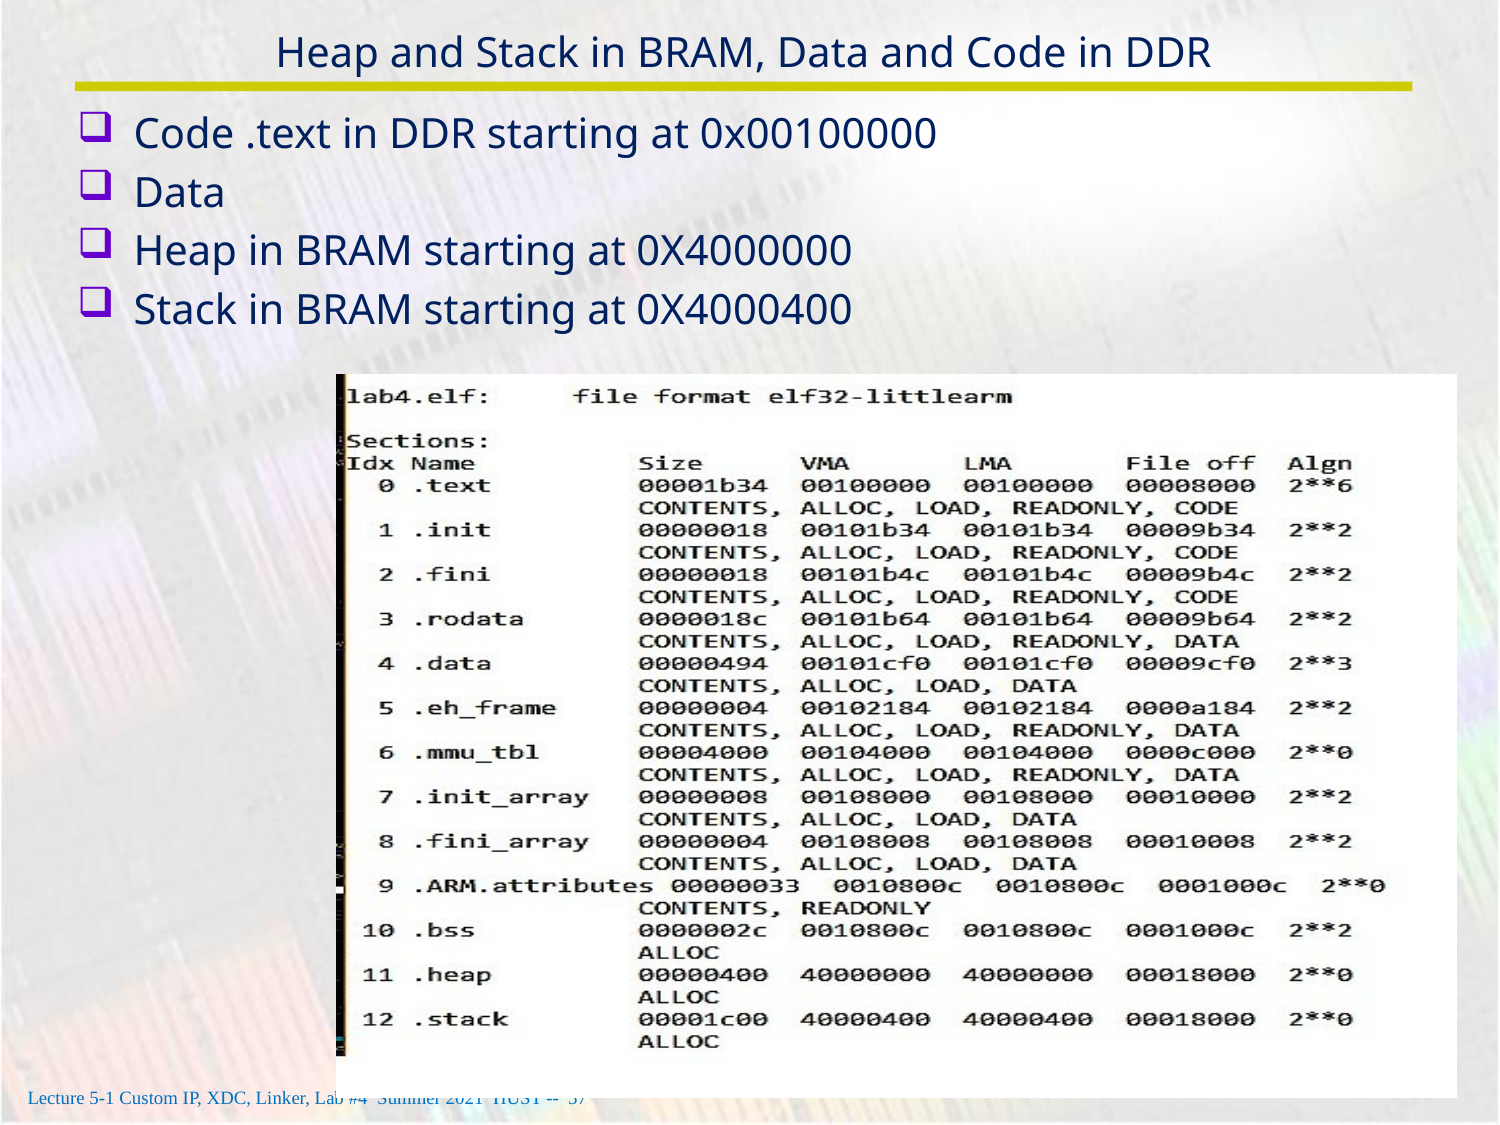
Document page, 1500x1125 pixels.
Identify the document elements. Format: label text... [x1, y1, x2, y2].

list Code .text in DDR starting at 0x00100000 Data Heap in BRAM starting at 0X4000000 Stack in BRAM starting at 0X4000400 [62, 99, 1450, 1060]
title Heap and Stack in BRAM, Data and Code in DDR [31, 23, 1457, 87]
picture [0, 0, 1500, 1125]
